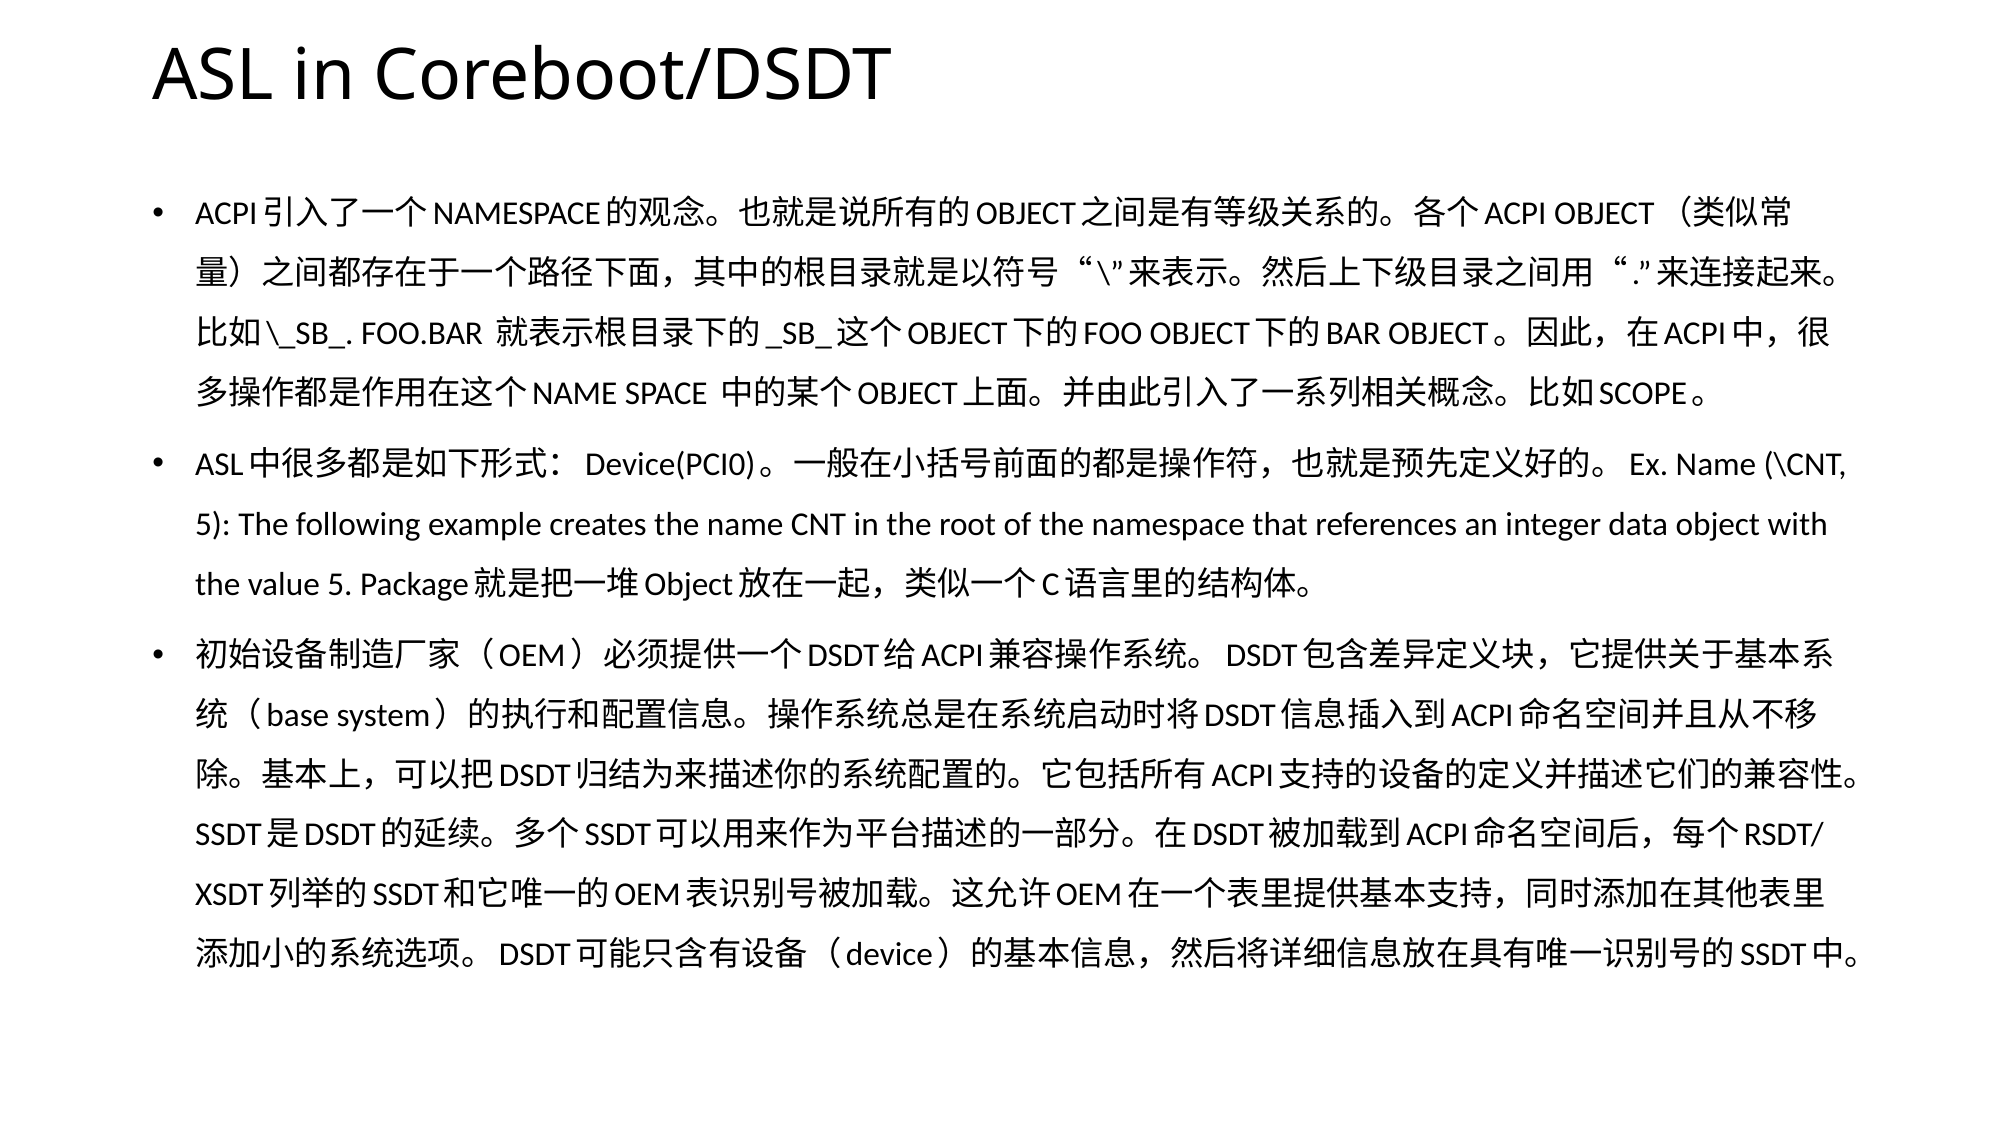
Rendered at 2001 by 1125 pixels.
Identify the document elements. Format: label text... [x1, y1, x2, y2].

title ASL in Coreboot/DSDT [137, 30, 1863, 123]
list ACPI引入了一个NAMESPACE的观念。也就是说所有的OBJECT之间是有等级关系的。各个ACPI OBJECT（类似常量）之间都存在于一个路径下面，其中的根目录就是以符号“\”来表示。然后上下级目录之间用“.”来连接起来。比如\_SB_. FOO.BAR 就表示根目录下的_SB_这个OBJECT下的FOO OBJECT下的BAR OBJECT。因此，在ACPI中，很多操作都是作用在这个NAME SPACE 中的某个OBJECT上面。并由此引入了一系列相关概念。比如SCOPE。 ASL中很多都是如下形式：Device(PCI0)。一般在小括号前面的都是操作符，也就是预先定义好的。Ex. Name (\CNT, 5): The following example creates the name CNT in the root of the namespace that references an integer data object with the value 5. Package就是把一堆Object放在一起，类似一个C语言里的结构体。 初始设备制造厂家（OEM）必须提供一个DSDT给ACPI兼容操作系统。DSDT包含差异定义块，它提供关于基本系统（base system）的执行和配置信息。操作系统总是在系统启动时将DSDT信息插入到ACPI命名空间并且从不移除。基本上，可以把DSDT归结为来描述你的系统配置的。它包括所有ACPI支持的设备的定义并描述它们的兼容性。SSDT是DSDT的延续。多个SSDT可以用来作为平台描述的一部分。在DSDT被加载到ACPI命名空间后，每个RSDT/XSDT列举的SSDT和它唯一的OEM表识别号被加载。这允许OEM在一个表里提供基本支持，同时添加在其他表里添加小的系统选项。DSDT可能只含有设备（device）的基本信息，然后将详细信息放在具有唯一识别号的SSDT中。 [137, 164, 1863, 1098]
